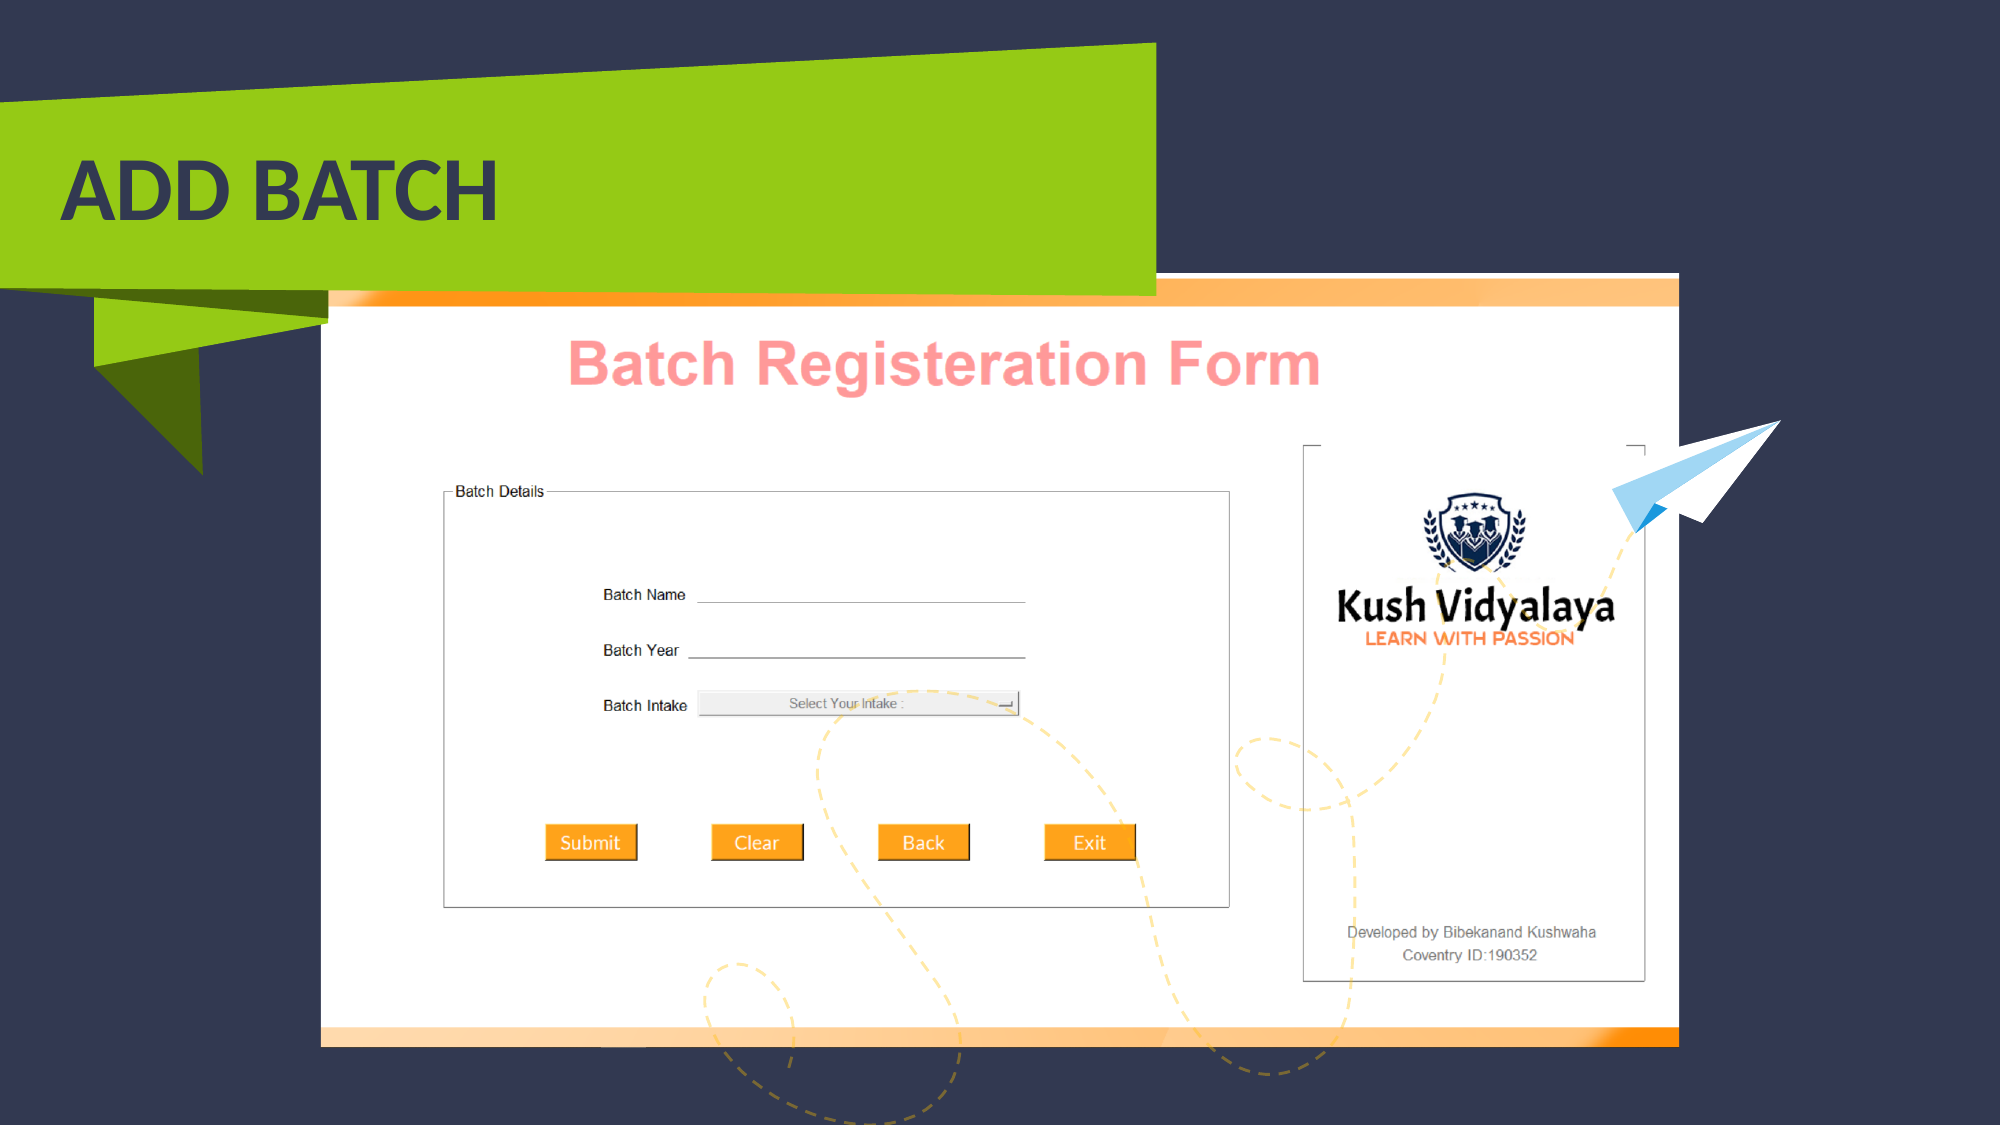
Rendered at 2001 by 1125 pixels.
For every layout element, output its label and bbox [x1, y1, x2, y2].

text_box [704, 420, 1781, 1125]
text_box [94, 367, 203, 476]
text_box [0, 42, 1157, 367]
picture [320, 273, 1680, 1048]
